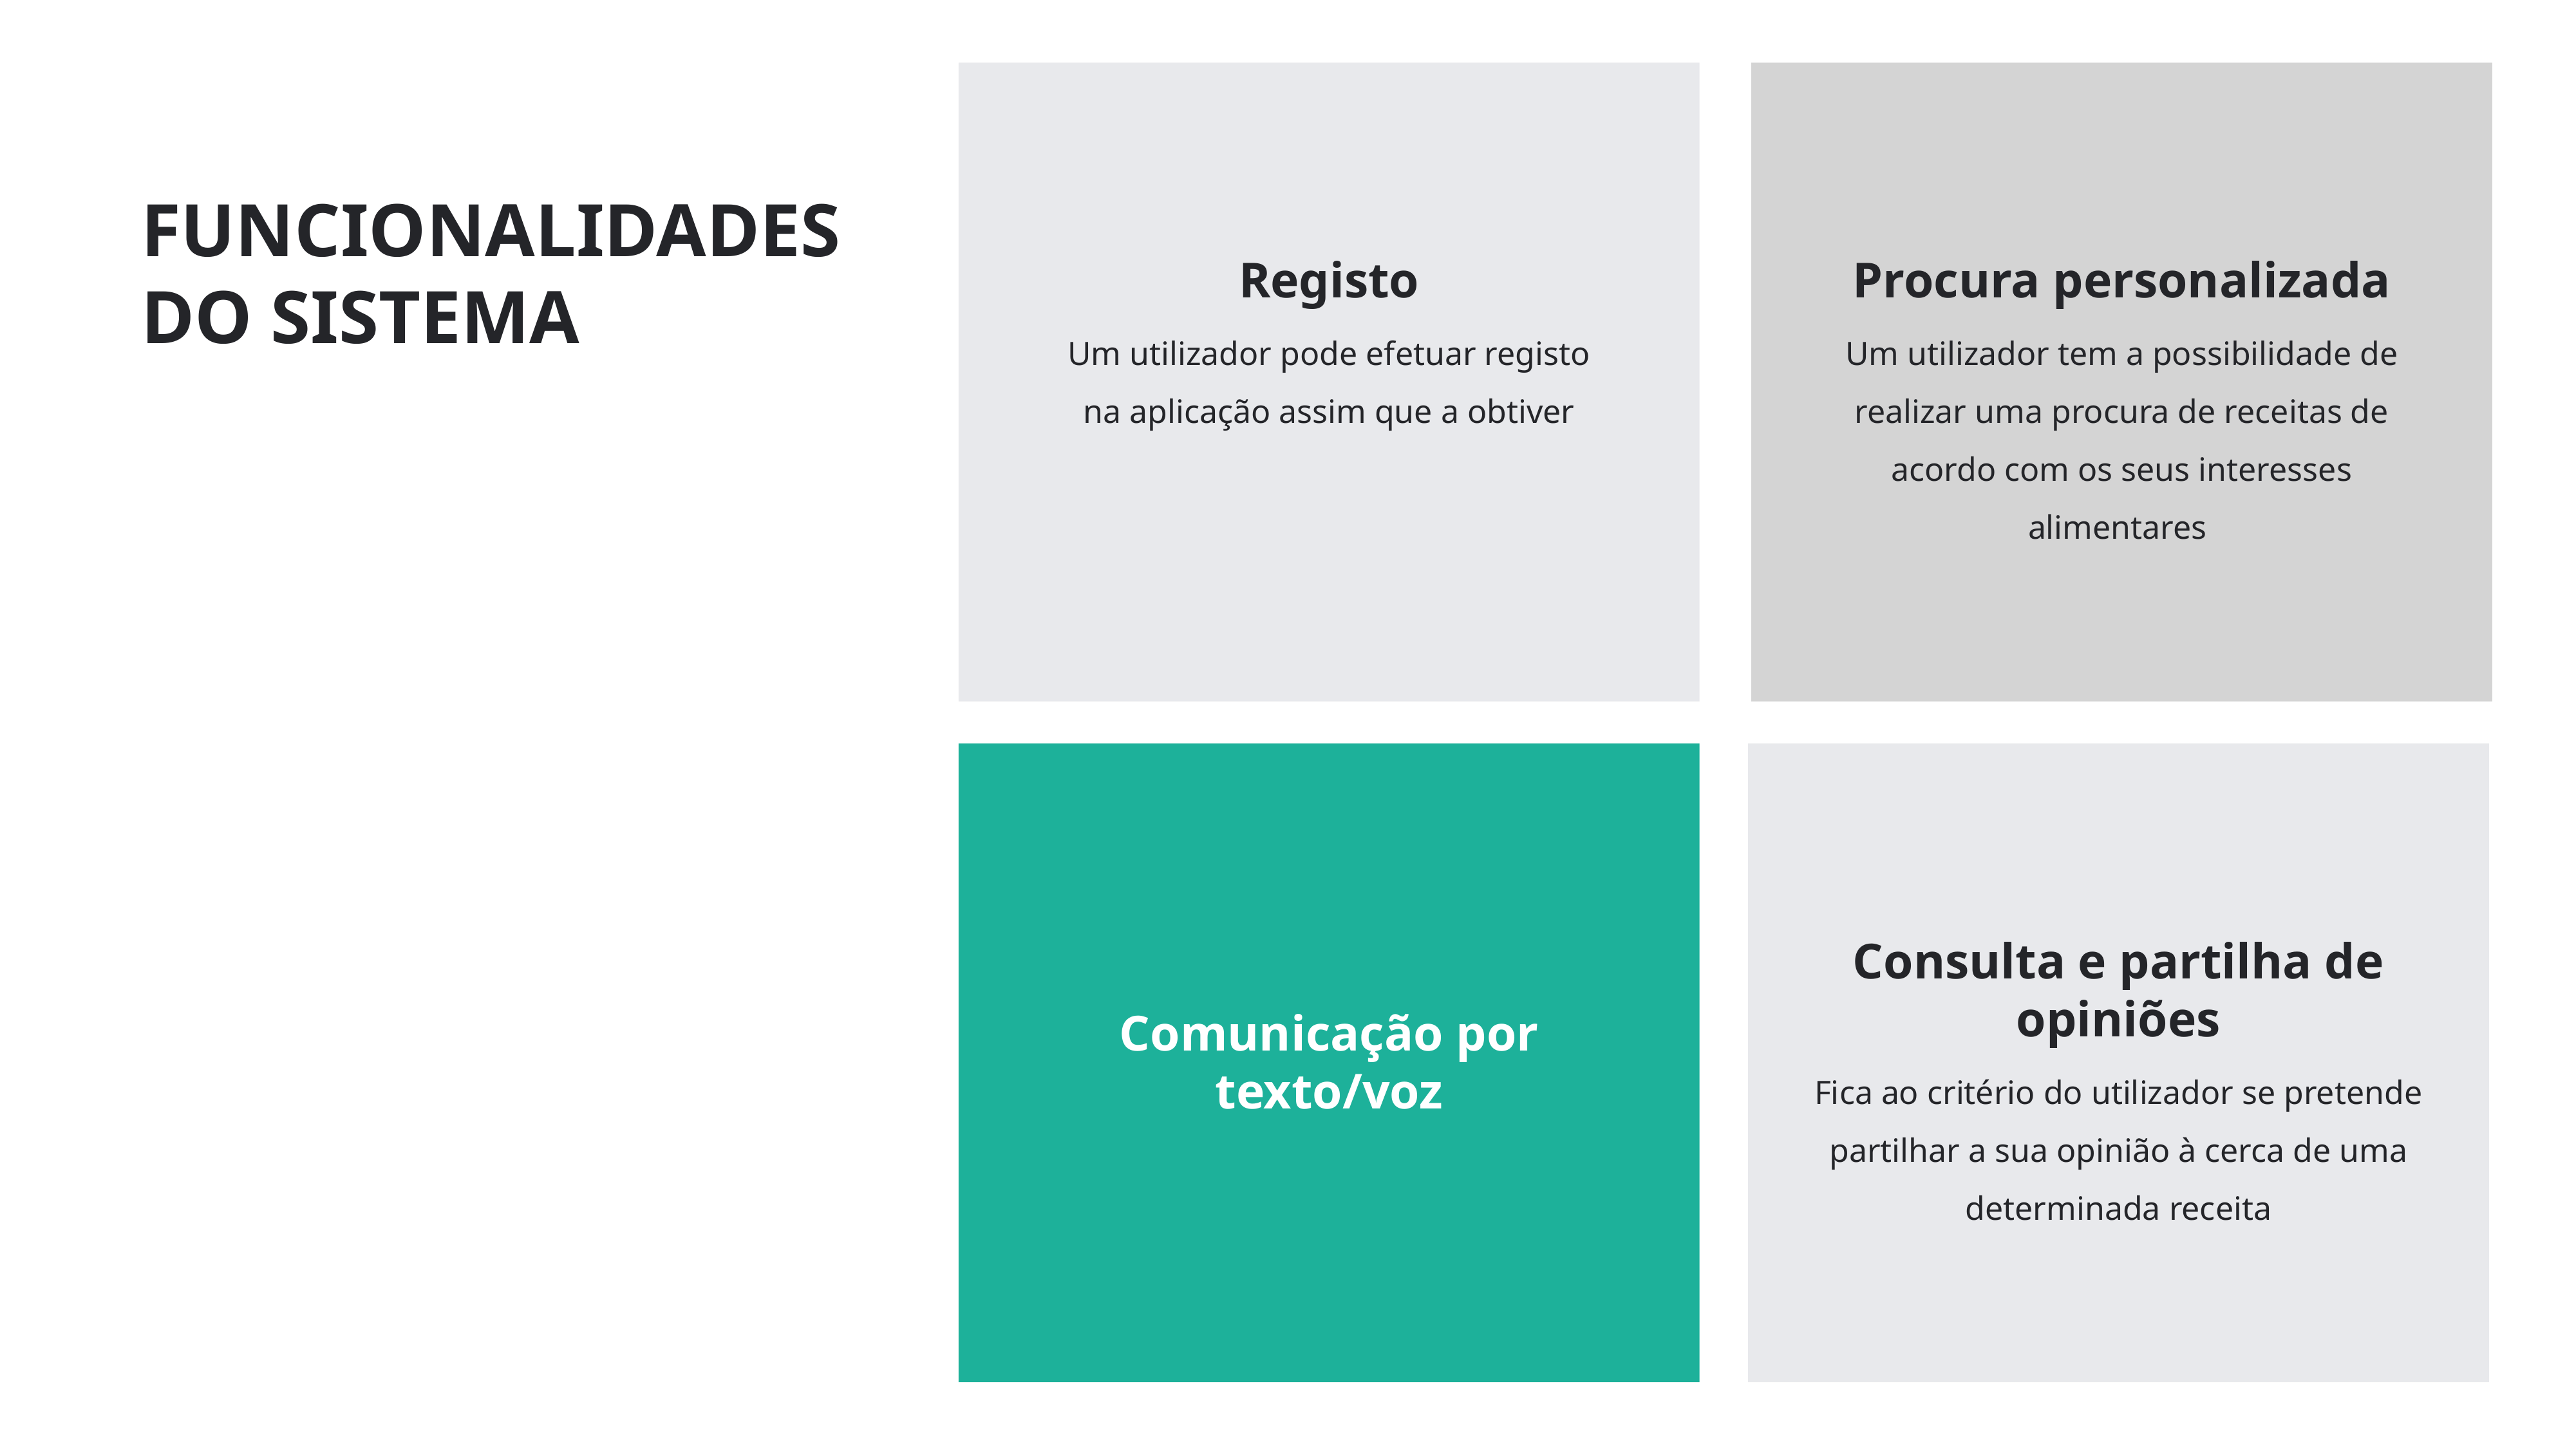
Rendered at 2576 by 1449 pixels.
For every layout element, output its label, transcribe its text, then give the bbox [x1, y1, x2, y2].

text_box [1747, 743, 2490, 1383]
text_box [958, 62, 1700, 702]
title FUNCIONALIDADES DO SISTEMA [131, 180, 901, 584]
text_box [958, 743, 1700, 1383]
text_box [1751, 62, 2493, 702]
